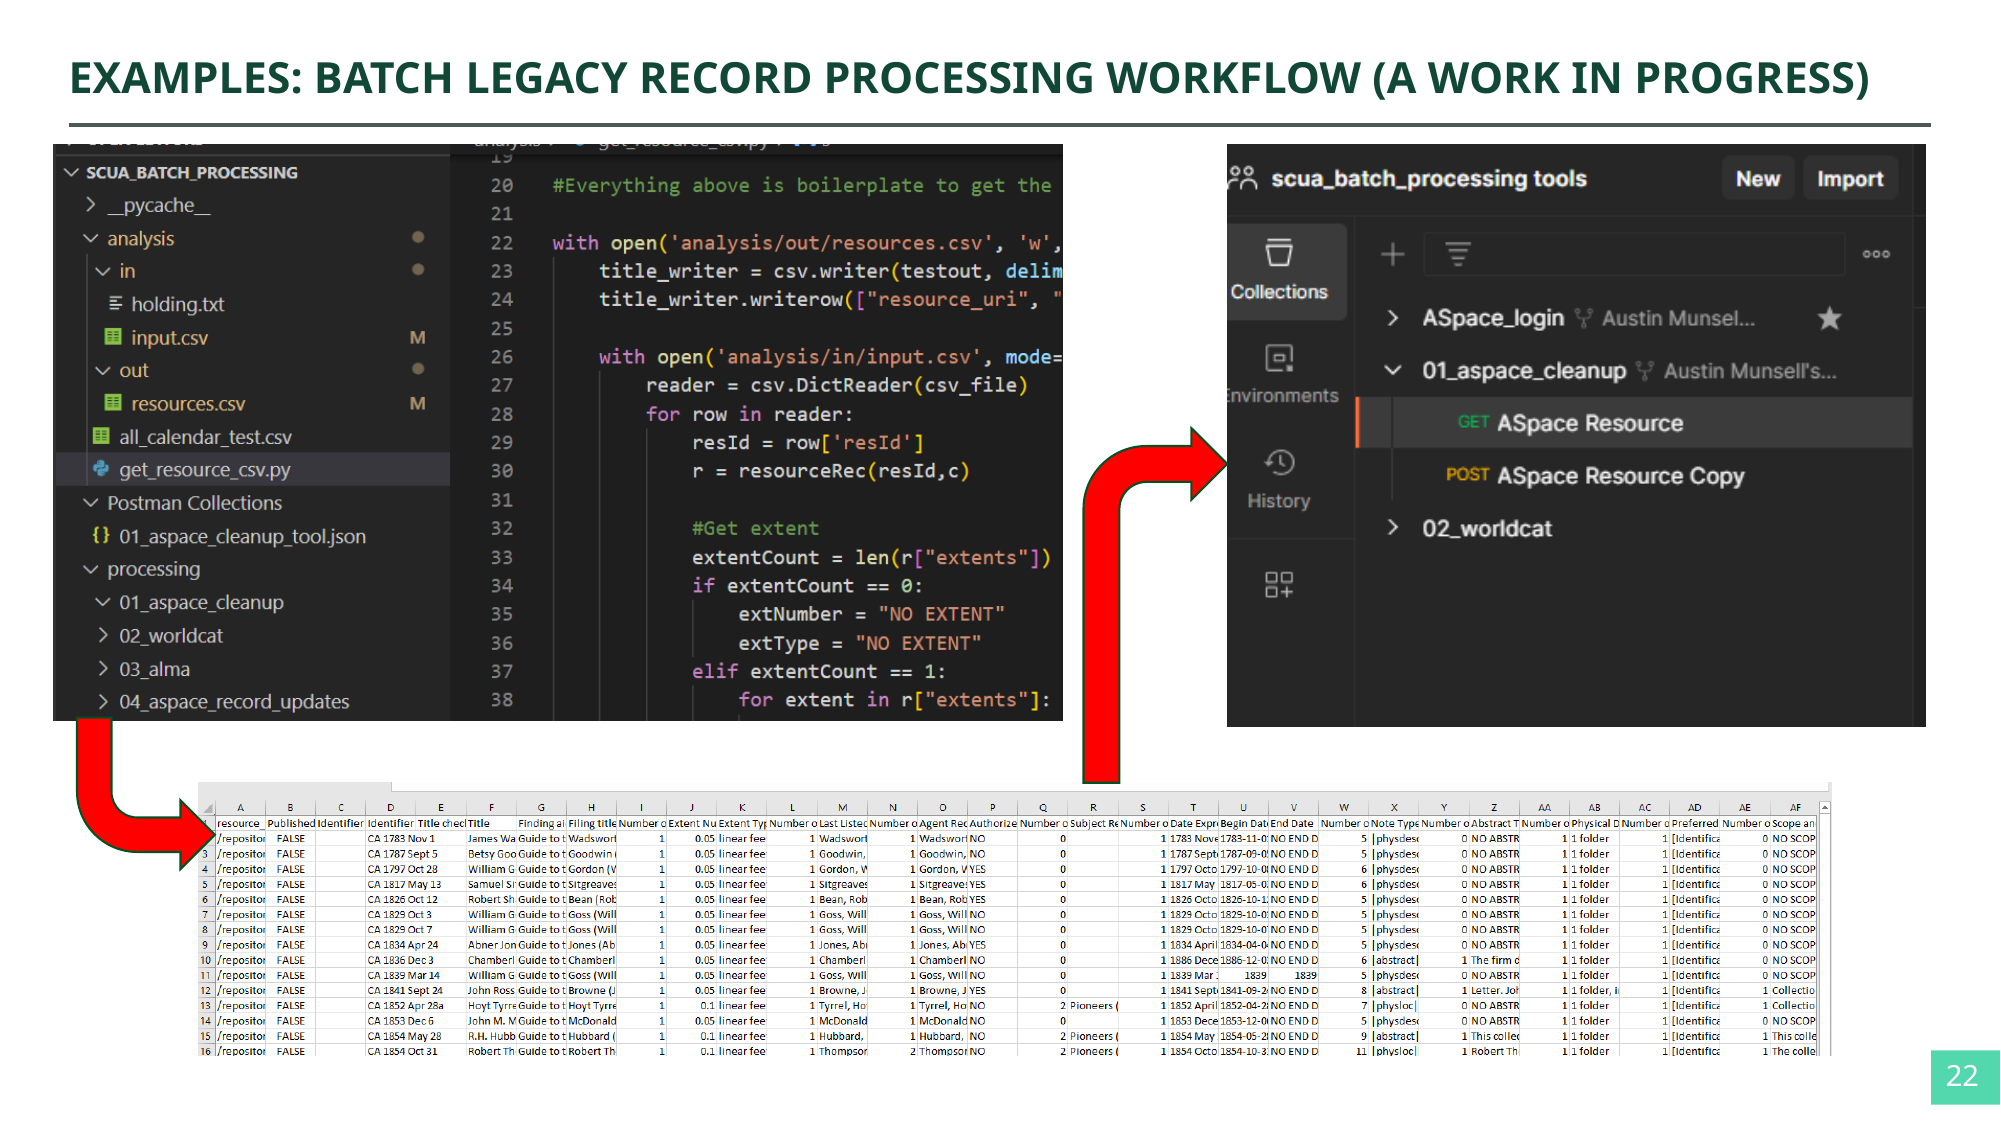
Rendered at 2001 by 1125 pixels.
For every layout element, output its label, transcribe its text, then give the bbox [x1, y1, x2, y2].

picture [53, 144, 1063, 721]
picture [197, 782, 1832, 1056]
picture [1227, 144, 1926, 727]
text_box [1082, 425, 1227, 782]
text_box [75, 721, 197, 872]
title EXAMPLES: BATCH LEGACY RECORD PROCESSING WORKFLOW (A WORK IN PROGRESS) [53, 49, 1936, 145]
